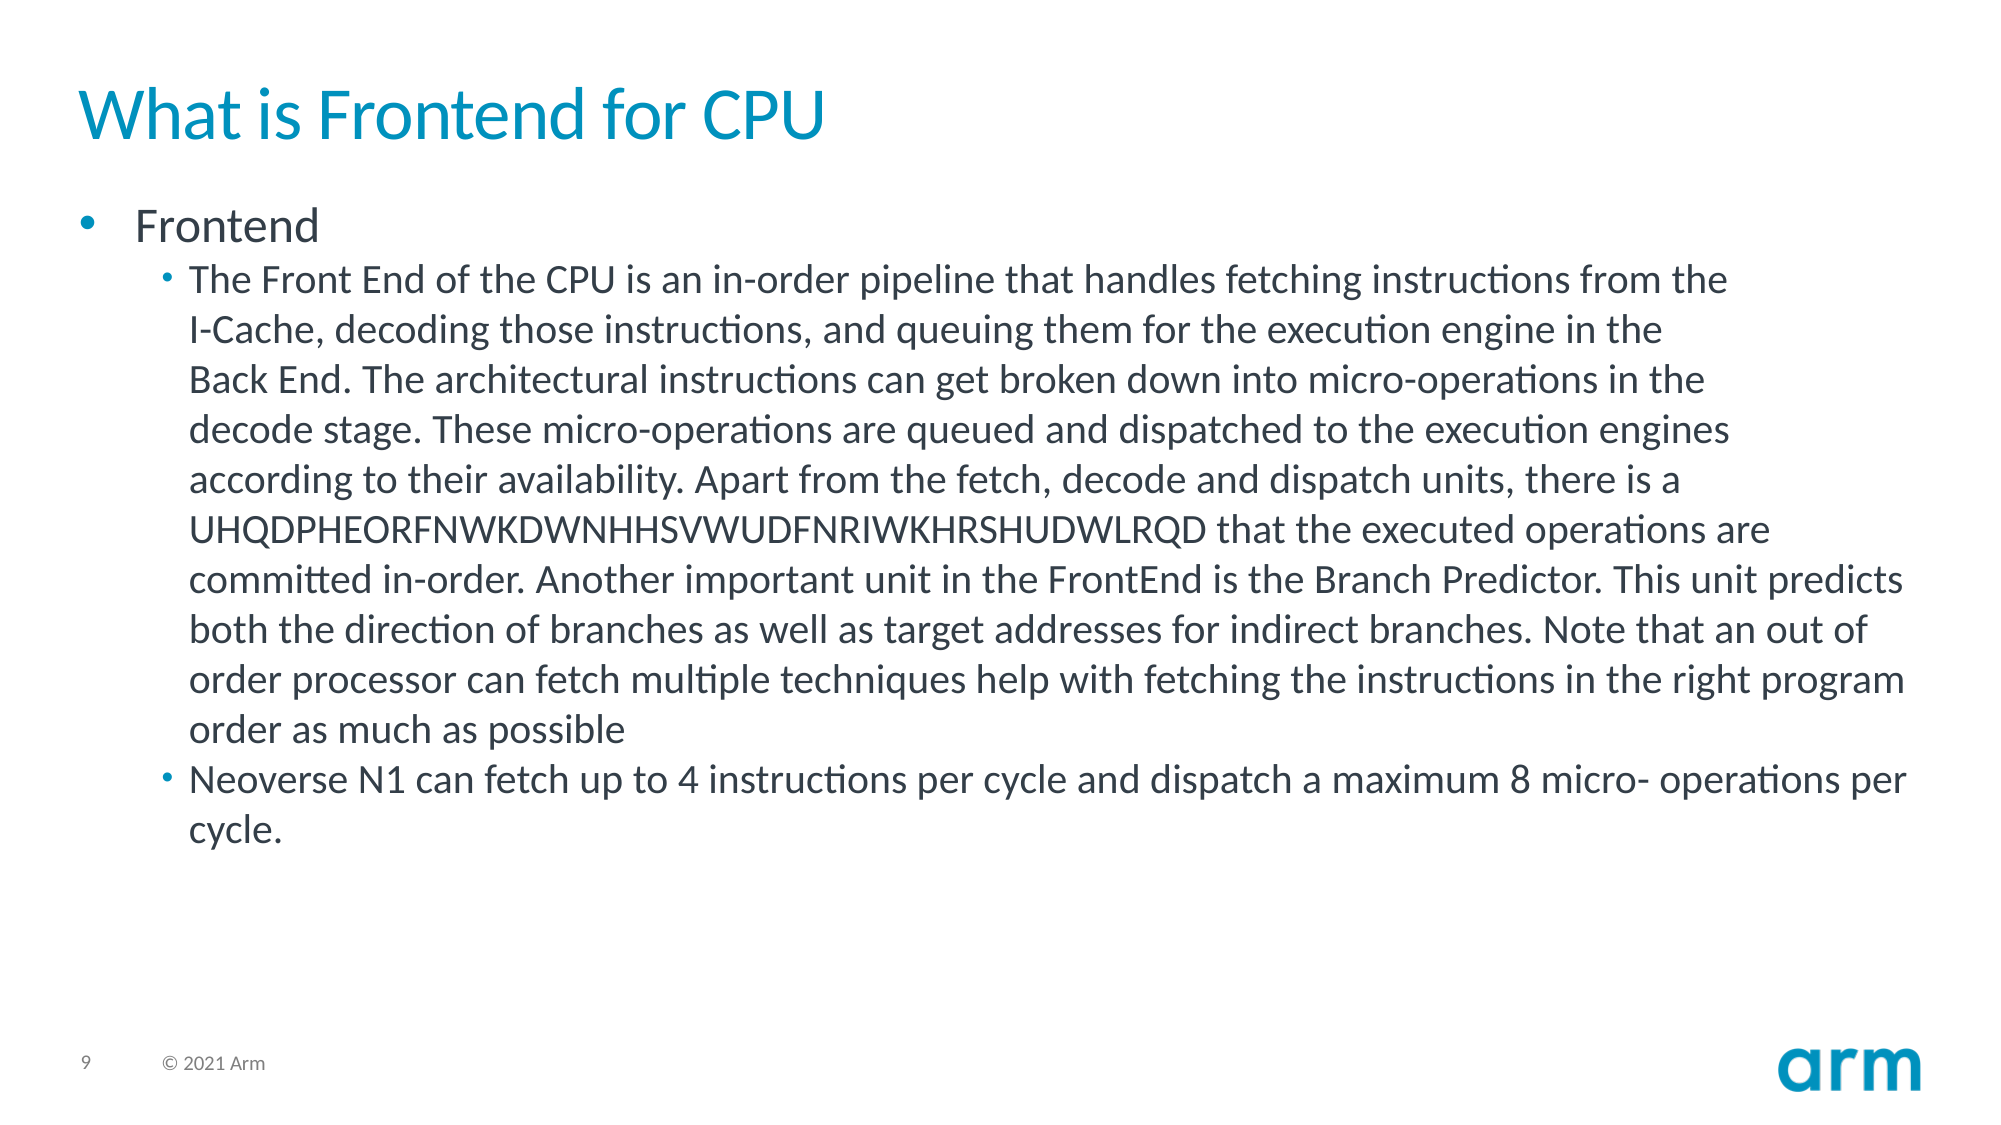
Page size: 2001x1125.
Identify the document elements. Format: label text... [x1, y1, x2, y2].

title What is Frontend for CPU [78, 78, 1922, 186]
picture [1777, 1047, 1922, 1093]
list Frontend The Front End of the CPU is an in-order pipeline that handles fetching instructions from the I-Cache, decoding those instructions, and queuing them for the execution engine in the Back End. The architectural instructions can get broken down into micro-operations in the decode stage. These micro-operations are queued and dispatched to the execution engines according to their availability. Apart from the fetch, decode and dispatch units, there is a UHQDPHEORFNWKDWNHHSVWUDFNRIWKHRSHUDWLRQD that the executed operations are committed in-order. Another important unit in the FrontEnd is the Branch Predictor. This unit predicts both the direction of branches as well as target addresses for indirect branches. Note that an out of order processor can fetch multiple techniques help with fetching the instructions in the right program order as much as possible Neoverse N1 can fetch up to 4 instructions per cycle and dispatch a maximum 8 micro- operations per cycle. [78, 192, 1922, 1004]
